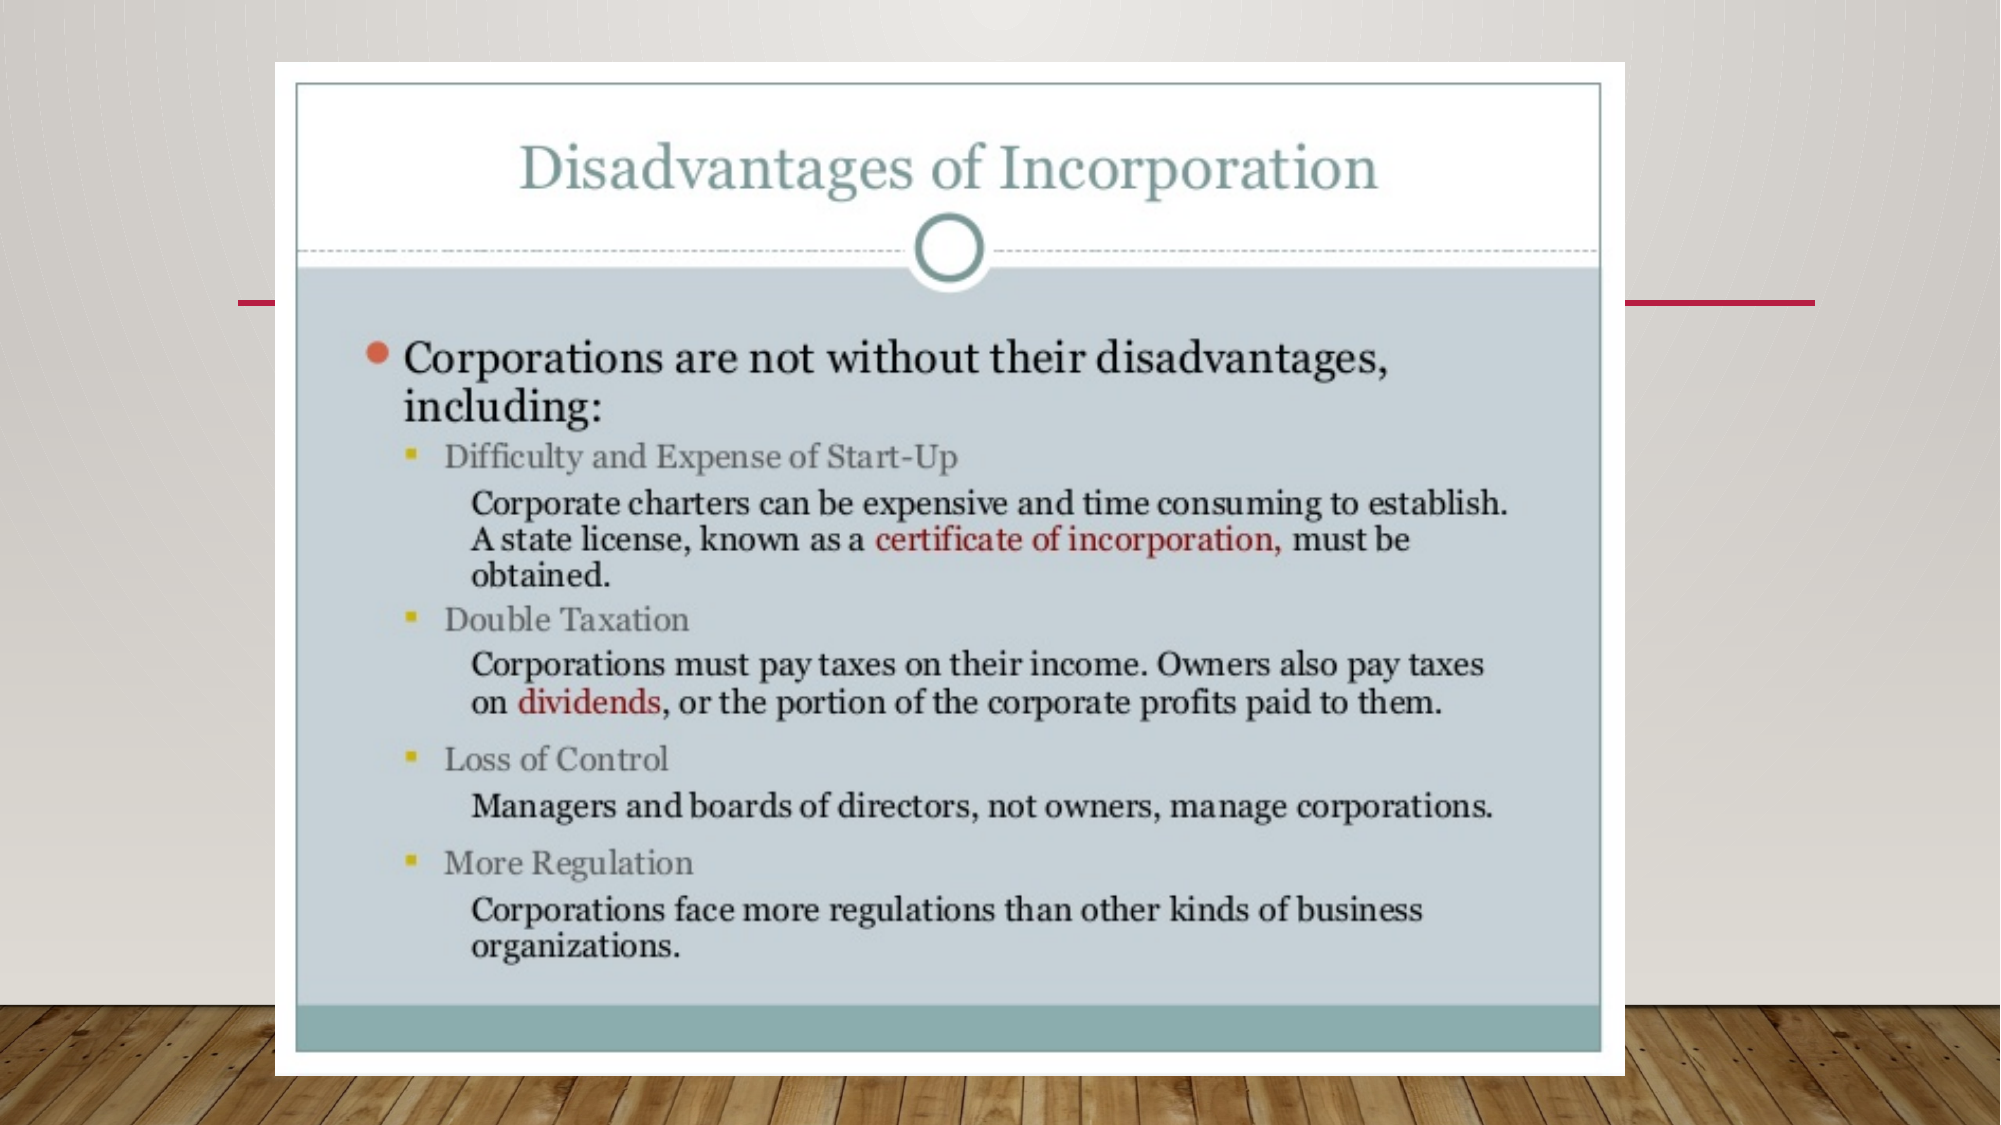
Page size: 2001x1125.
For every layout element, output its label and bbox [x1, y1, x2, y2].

list [274, 62, 1626, 1077]
picture [0, 1005, 2000, 1125]
